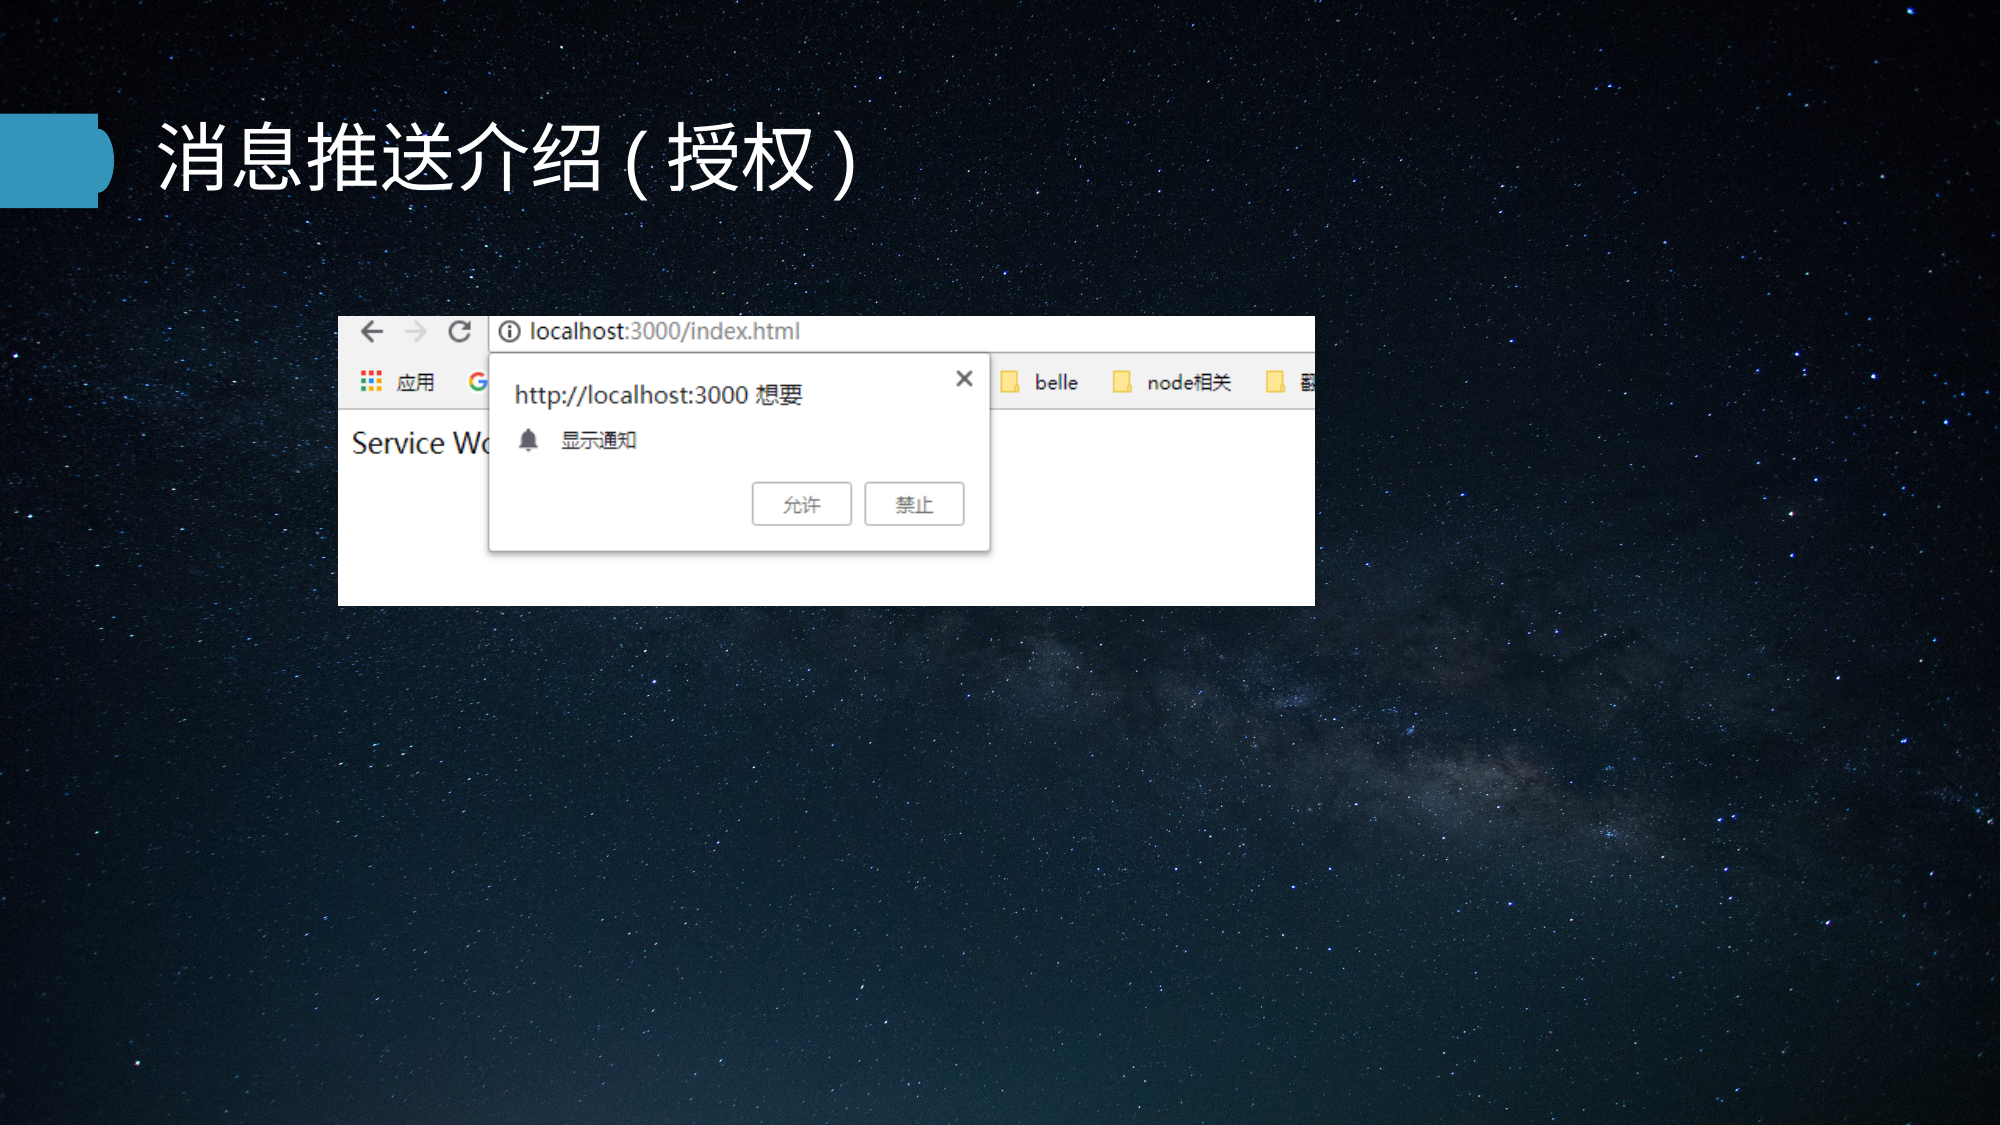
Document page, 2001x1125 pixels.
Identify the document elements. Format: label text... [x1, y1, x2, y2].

list 消息推送介绍(授权) [140, 113, 1860, 1109]
picture [0, 0, 2001, 1125]
